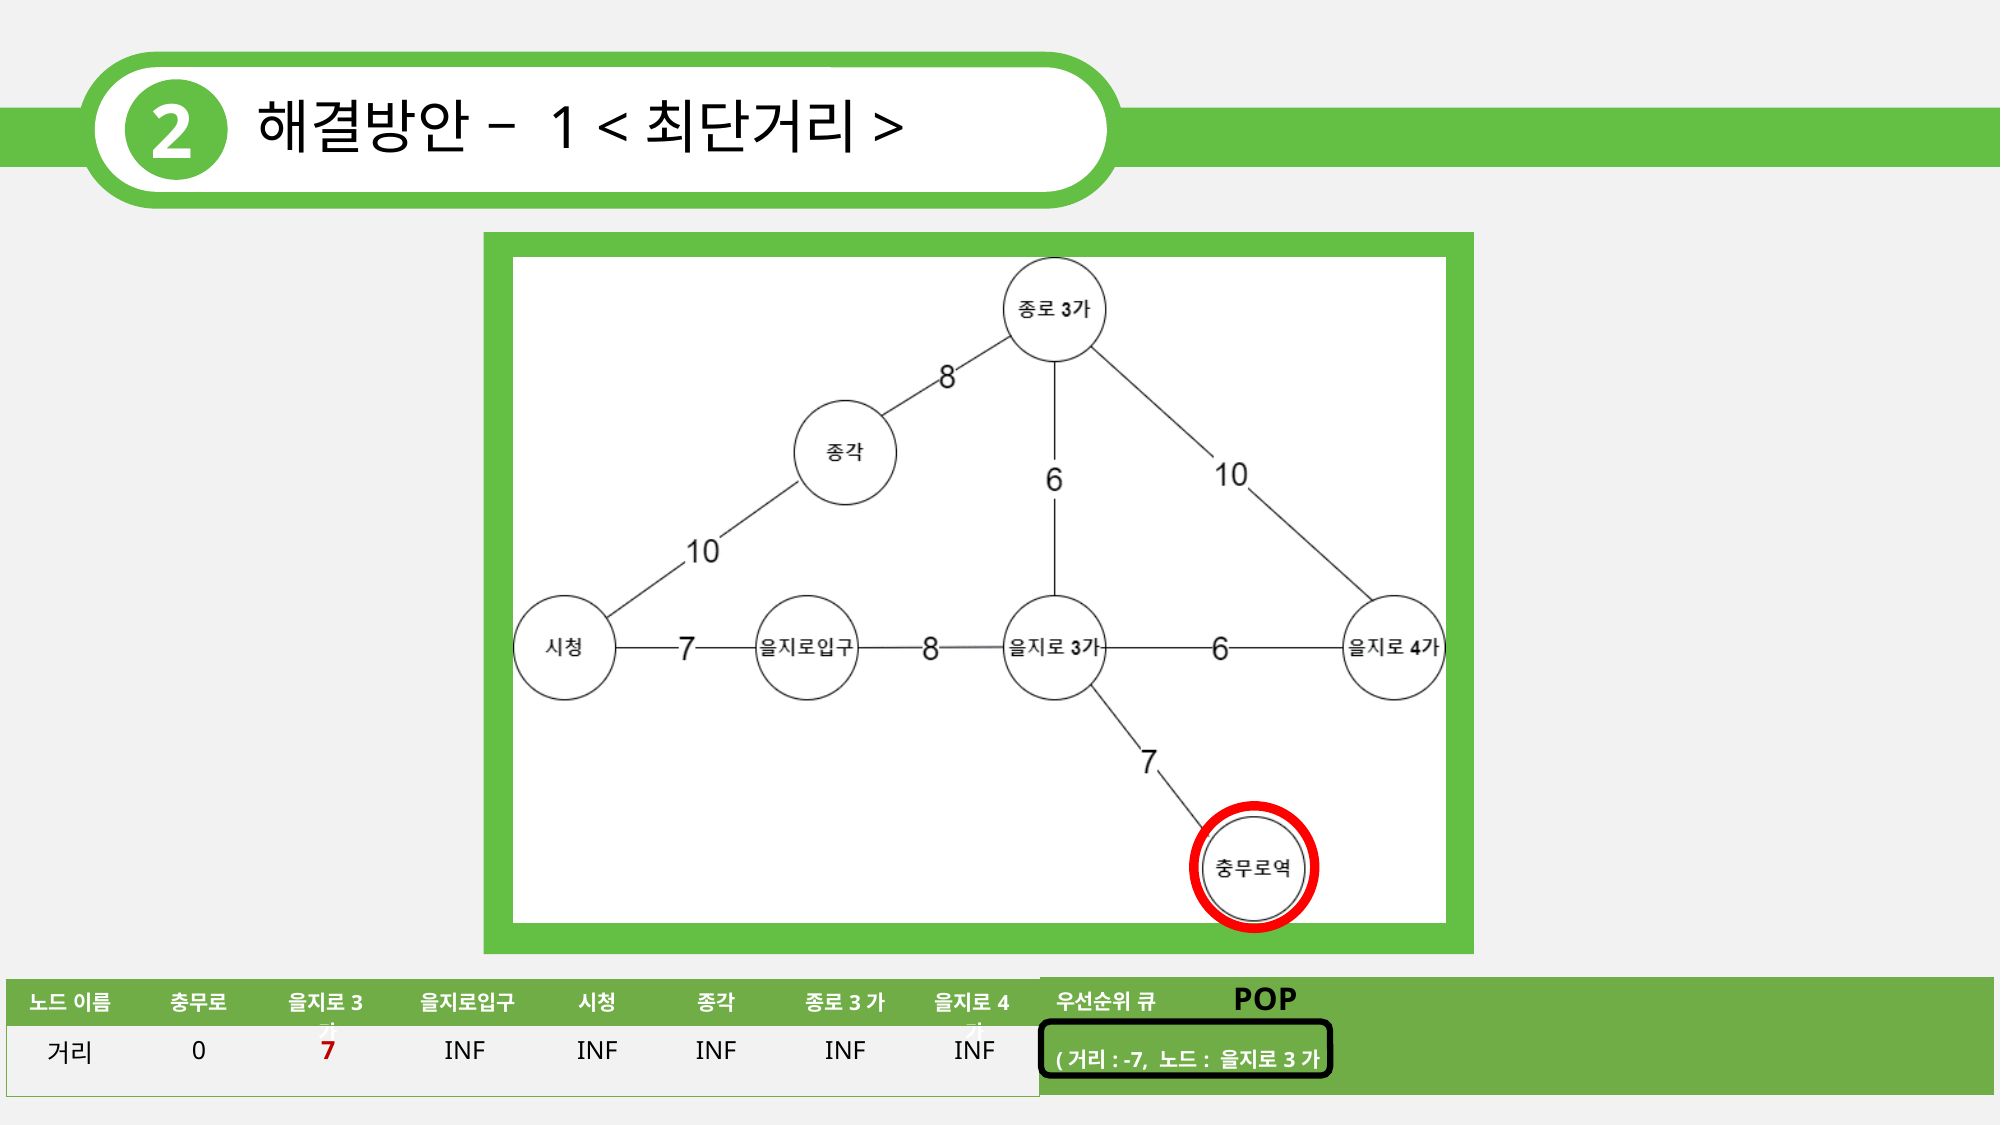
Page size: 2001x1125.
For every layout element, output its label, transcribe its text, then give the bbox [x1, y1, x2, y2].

text_box [93, 66, 1108, 193]
text_box [0, 107, 85, 168]
table_header 노드 이름 [7, 980, 134, 1025]
table_cell INF [543, 1026, 651, 1096]
table_header 종각 [651, 980, 781, 1025]
table_header 충무로 [134, 980, 264, 1025]
text_box [1227, 923, 1282, 930]
table_cell INF [393, 1026, 543, 1096]
table_cell INF [651, 1026, 781, 1096]
text_box [1117, 107, 2000, 168]
table_cell INF [781, 1026, 910, 1096]
text_box 해결방안 – 1 <최단거리> [241, 82, 953, 168]
table_header 을지로3가 [264, 980, 393, 1025]
text_box [217, 97, 229, 162]
table_header 시청 [543, 980, 651, 1025]
table_cell INF [910, 1026, 1039, 1096]
table_cell 0 [134, 1026, 264, 1096]
table_header 을지로4가 [910, 980, 1039, 1025]
text_box [1039, 1020, 1332, 1077]
picture [513, 257, 1446, 923]
text_box [123, 97, 135, 162]
table_header 우선순위 큐 (거리: -7, 노드: 을지로3가) [1041, 978, 1993, 1094]
text_box [483, 231, 1475, 955]
table_header 종로3가 [781, 980, 910, 1025]
table_cell 거리 [7, 1026, 134, 1096]
table_cell 7 [264, 1026, 393, 1096]
text_box POP [1218, 971, 1399, 1024]
text_box [76, 50, 1126, 210]
table_header 을지로입구 [393, 980, 543, 1025]
text_box 2 [135, 76, 217, 182]
